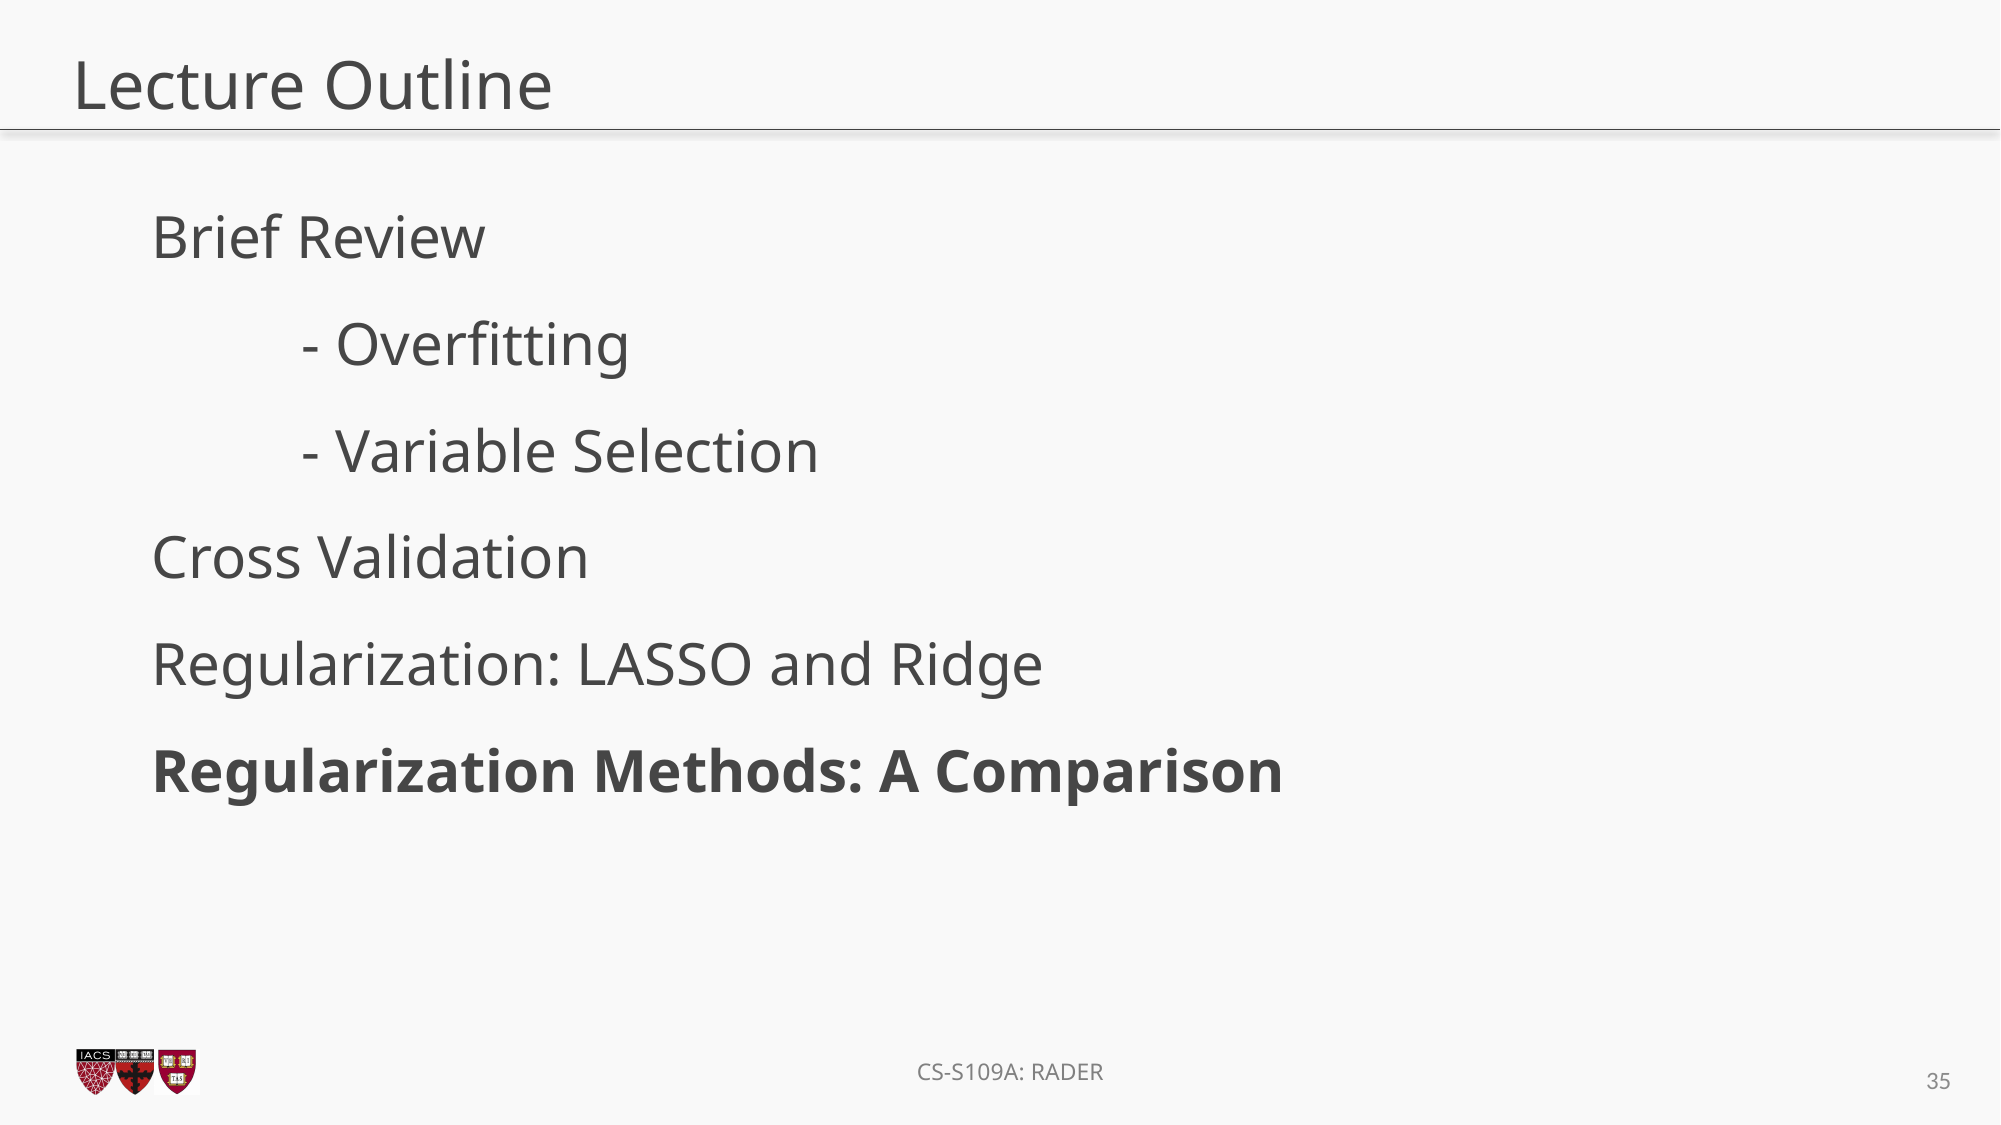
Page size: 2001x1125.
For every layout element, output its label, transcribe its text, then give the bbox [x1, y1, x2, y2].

title Lecture Outline [57, 35, 1943, 162]
slide_number 35 [1500, 1050, 1967, 1110]
picture [75, 1049, 200, 1095]
list Brief Review - Overfitting - Variable Selection Cross Validation Regularization: LASSO and Ridge Regularization Methods: A Comparison [136, 193, 1831, 881]
